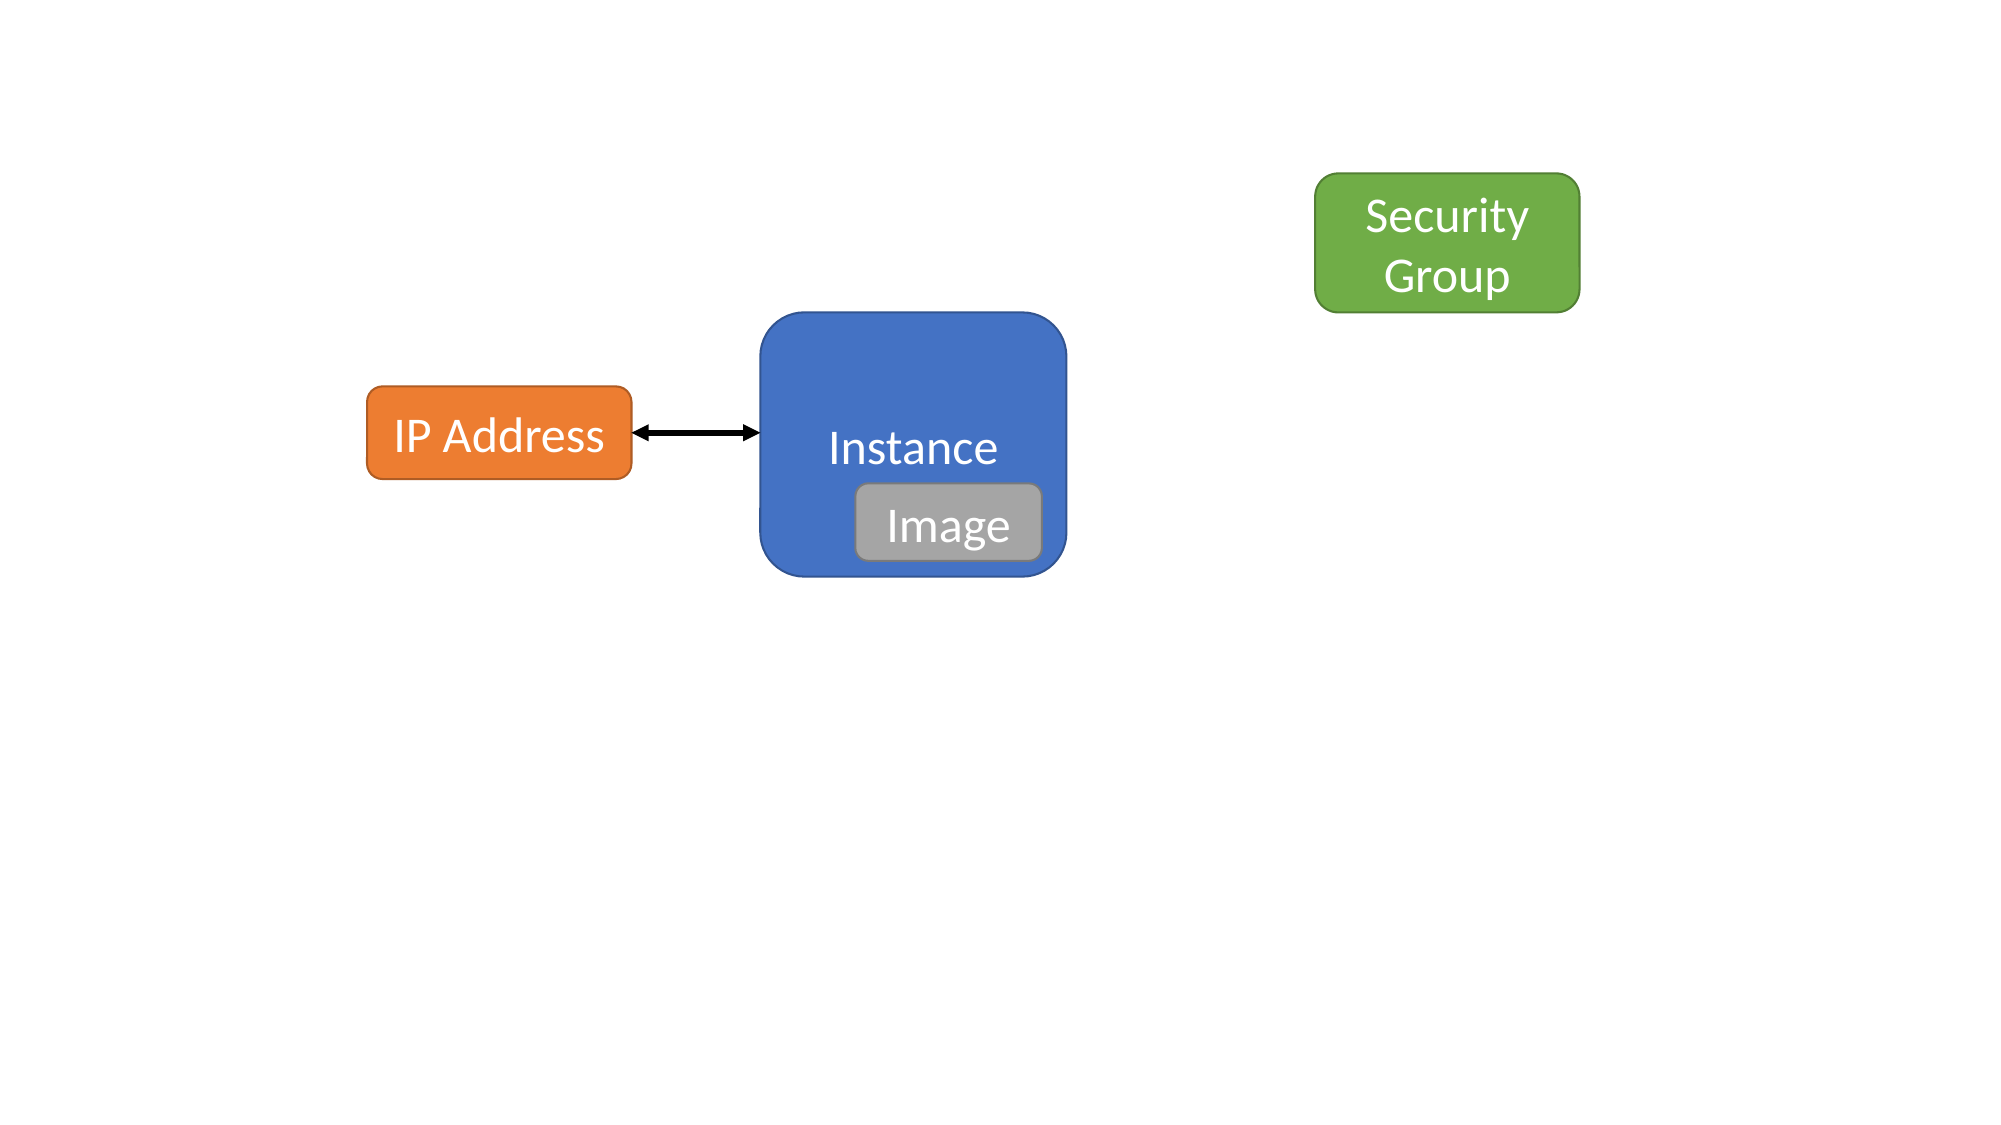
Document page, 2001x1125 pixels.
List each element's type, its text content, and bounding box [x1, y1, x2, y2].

text_box Instance [759, 311, 1068, 578]
text_box Image [854, 482, 1043, 562]
text_box IP Address [365, 385, 633, 481]
text_box Security Group [1314, 172, 1581, 314]
